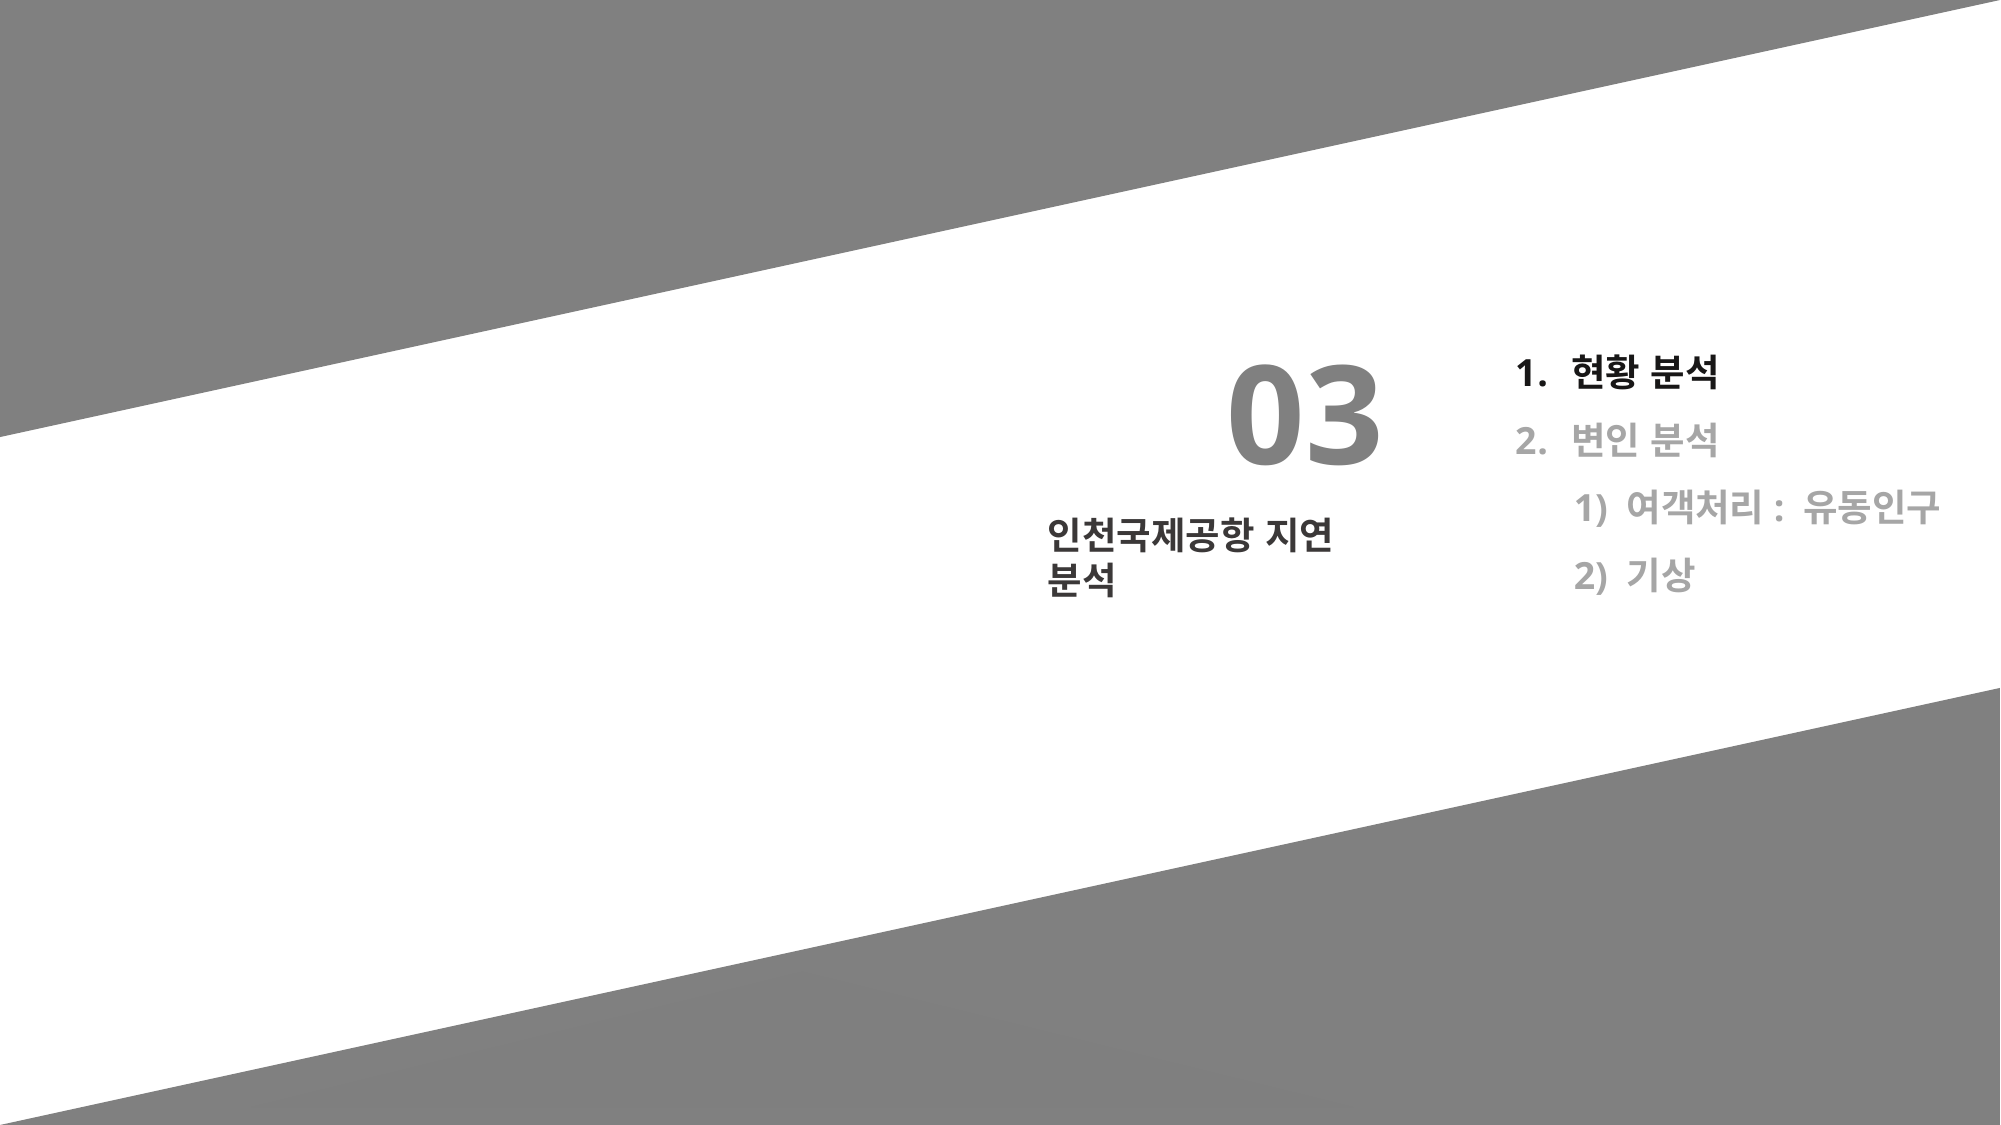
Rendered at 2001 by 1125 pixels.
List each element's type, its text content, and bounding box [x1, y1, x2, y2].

text_box 인천국제공항 지연 분석 [1033, 504, 1428, 610]
text_box 현황 분석 변인 분석 1) 여객처리: 유동인구 2) 기상 [1500, 319, 2000, 605]
text_box [0, 0, 2000, 439]
text_box [0, 686, 2000, 1125]
text_box [251, 970, 1354, 1109]
text_box 03 [1211, 319, 1424, 500]
